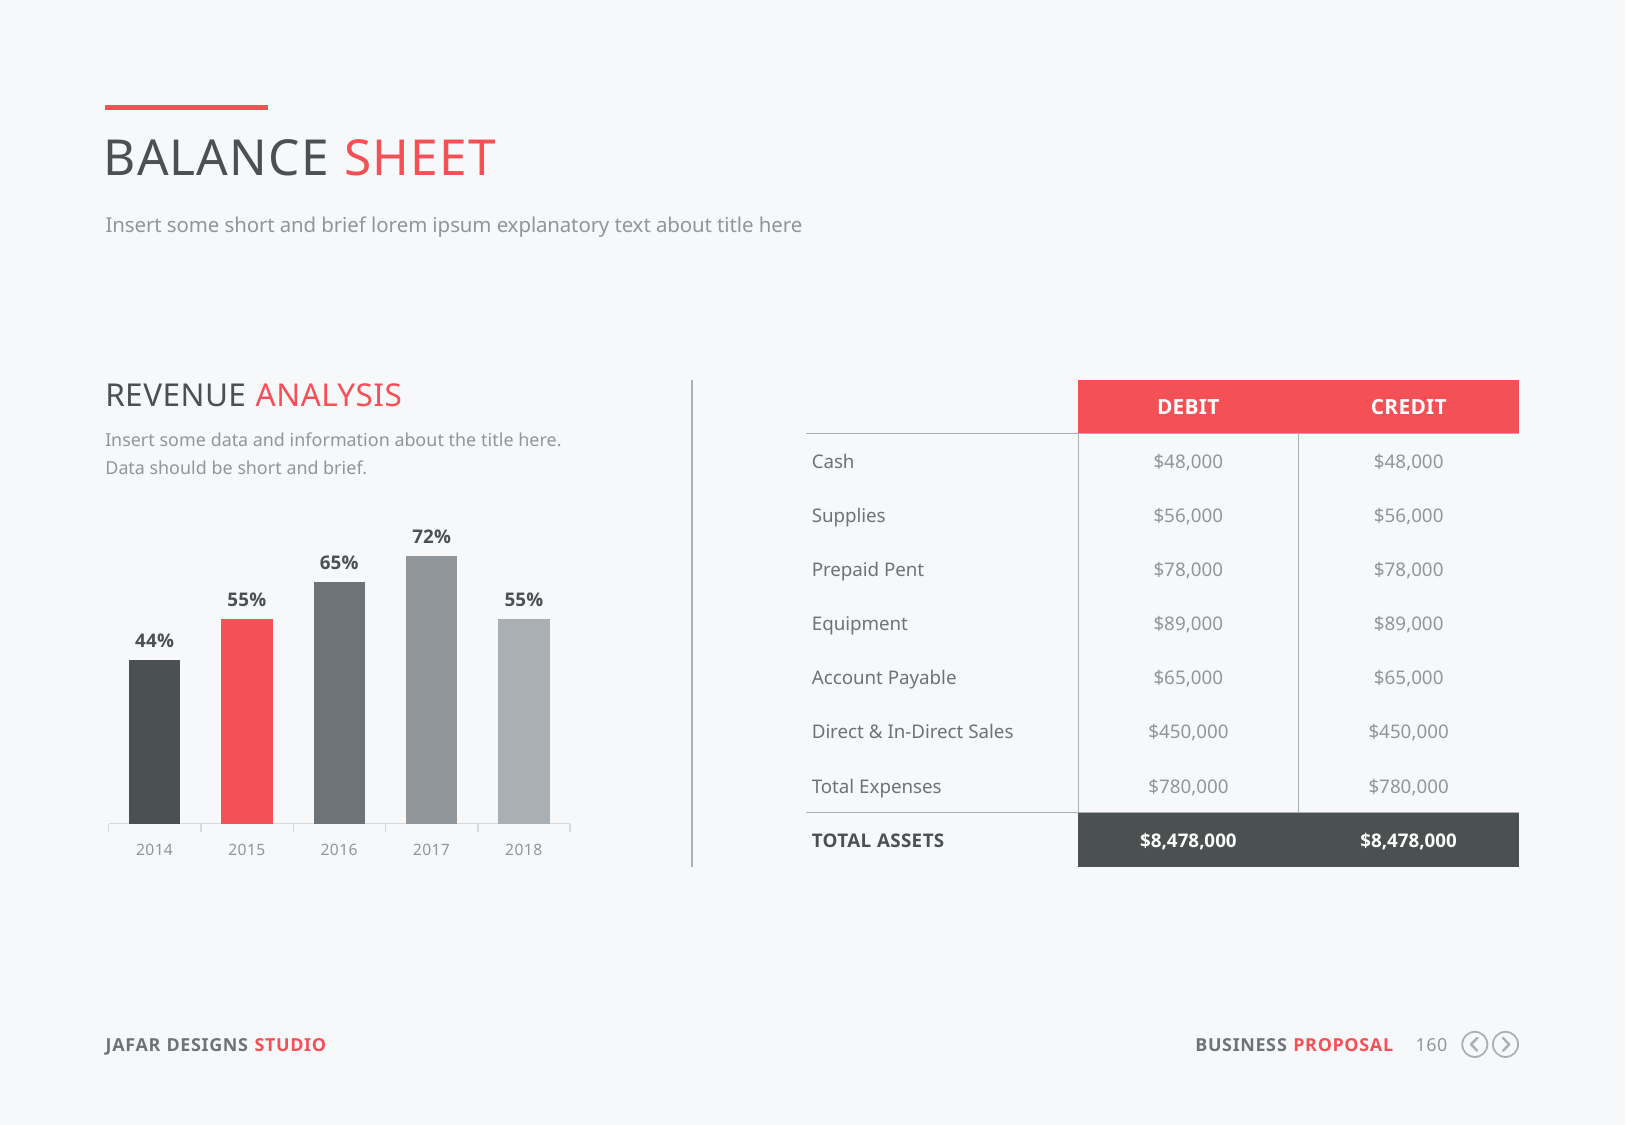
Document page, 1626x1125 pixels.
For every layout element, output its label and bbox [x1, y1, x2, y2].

table_header [806, 380, 1519, 433]
table_cell [806, 813, 1519, 867]
text_box [105, 374, 585, 480]
table_cell [1079, 434, 1298, 812]
chart [99, 518, 580, 868]
table_cell [1299, 434, 1519, 812]
list [105, 209, 1519, 241]
list [103, 125, 1518, 188]
table_cell [806, 434, 1078, 812]
